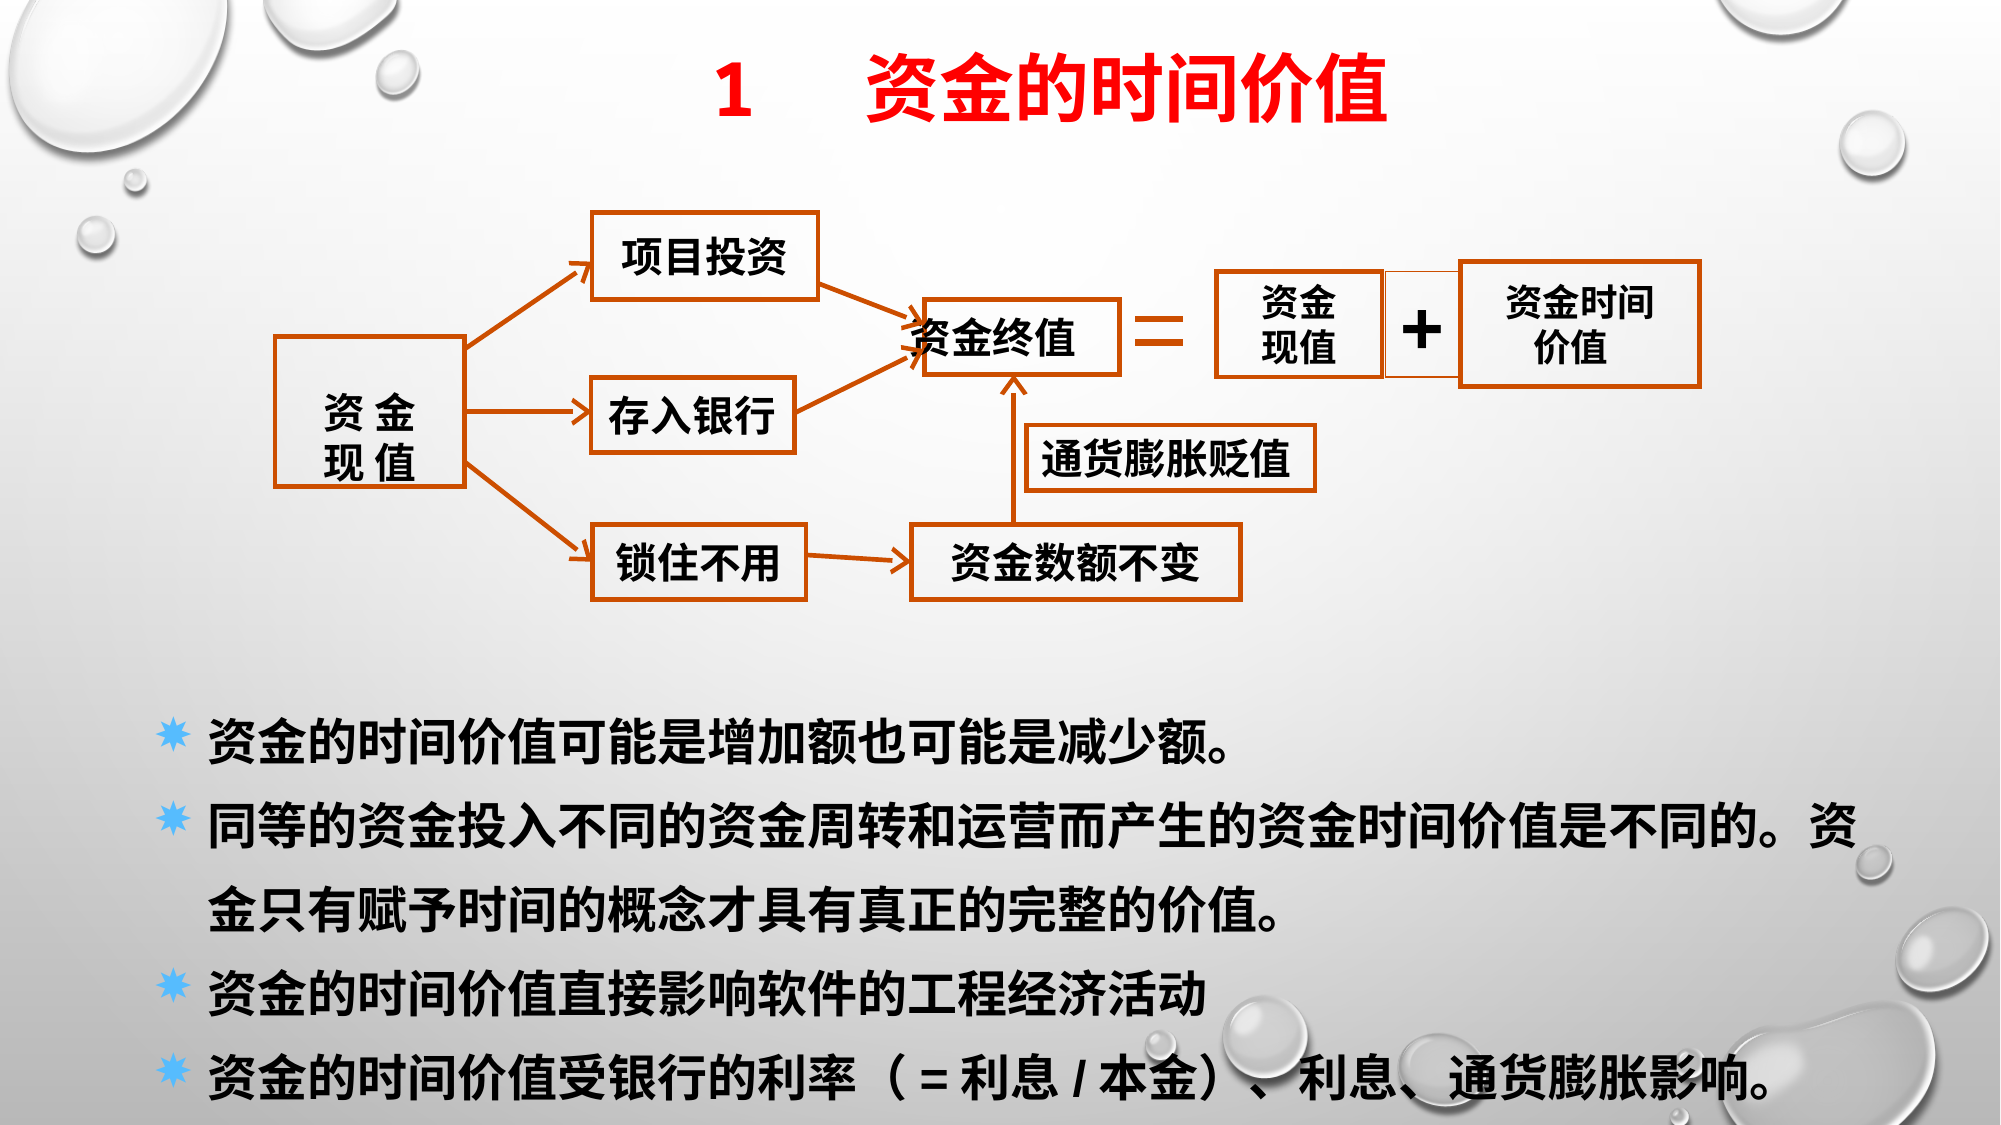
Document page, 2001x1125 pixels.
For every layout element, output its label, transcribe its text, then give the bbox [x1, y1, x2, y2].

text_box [274, 212, 1700, 600]
text_box 资金的时间价值可能是增加额也可能是减少额。 同等的资金投入不同的资金周转和运营而产生的资金时间价值是不同的。资金只有赋予时间的概念才具有真正的完整的价值。 资金的时间价值直接影响软件的工程经济活动 资金的时间价值受银行的利率（=利息/本金）、利息、通货膨胀影响。 [136, 678, 1891, 1114]
title 1 资金的时间价值 [350, 17, 1750, 168]
picture [0, 0, 2000, 1125]
